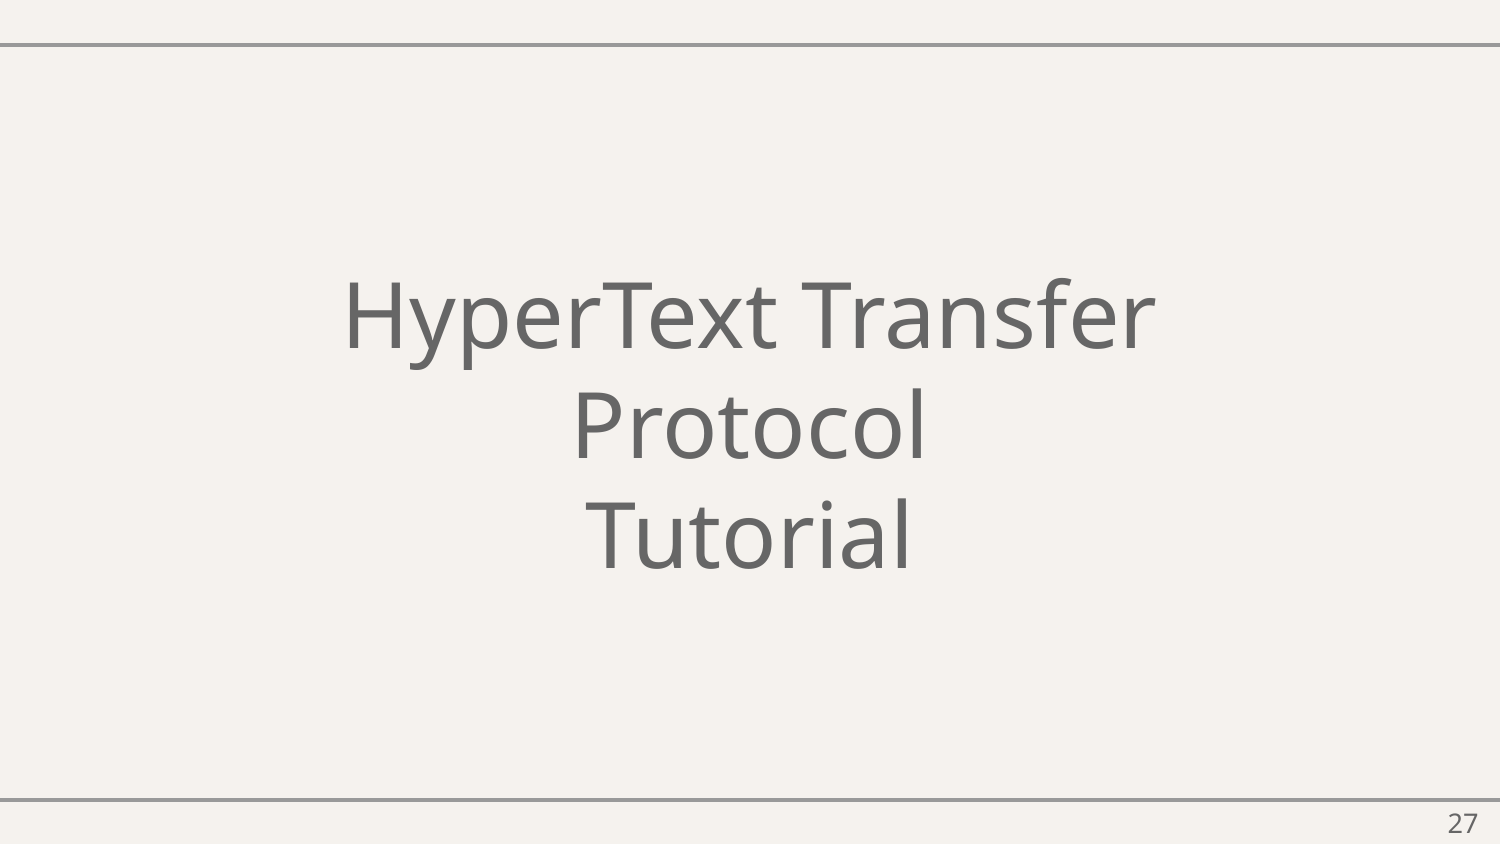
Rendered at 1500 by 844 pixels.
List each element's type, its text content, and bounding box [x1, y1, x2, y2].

slide_number ‹#› [1403, 791, 1494, 844]
title HyperText Transfer Protocol Tutorial [135, 329, 1365, 515]
